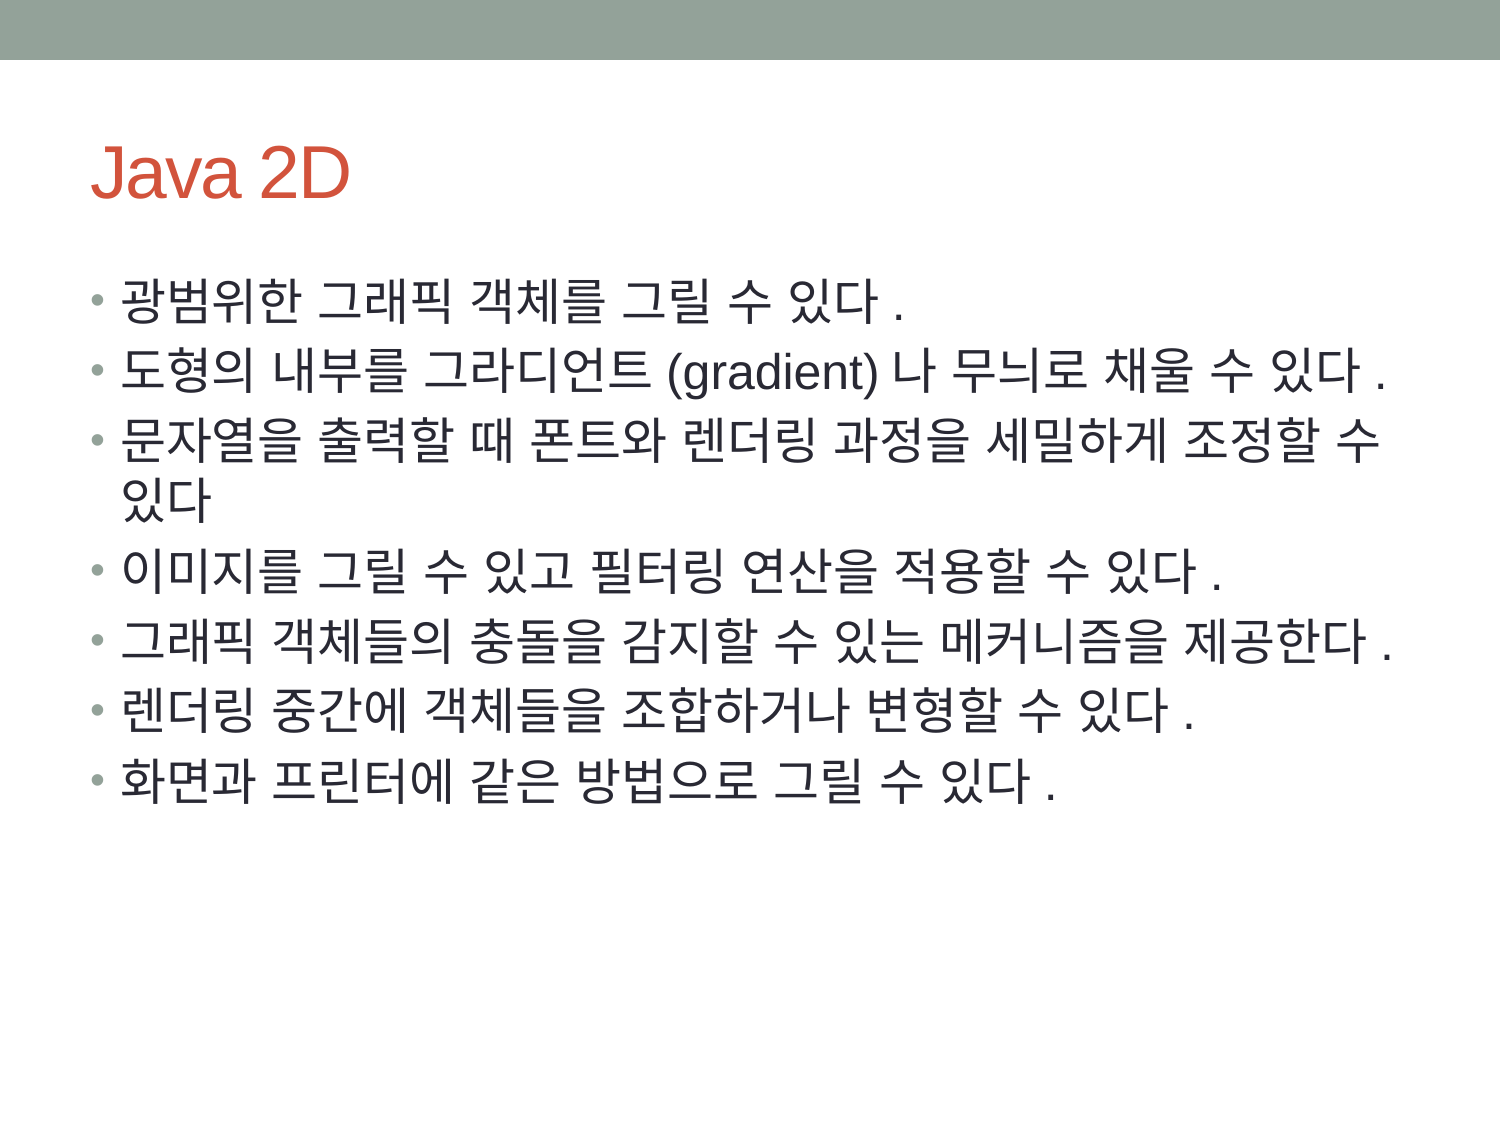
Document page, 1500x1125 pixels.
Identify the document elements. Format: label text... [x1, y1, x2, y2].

list 광범위한 그래픽 객체를 그릴 수 있다. 도형의 내부를 그라디언트(gradient)나 무늬로 채울 수 있다. 문자열을 출력할 때 폰트와 렌더링 과정을 세밀하게 조정할 수 있다 이미지를 그릴 수 있고 필터링 연산을 적용할 수 있다. 그래픽 객체들의 충돌을 감지할 수 있는 메커니즘을 제공한다. 렌더링 중간에 객체들을 조합하거나 변형할 수 있다. 화면과 프린터에 같은 방법으로 그릴 수 있다. [75, 262, 1425, 1063]
title Java 2D [75, 87, 1425, 250]
